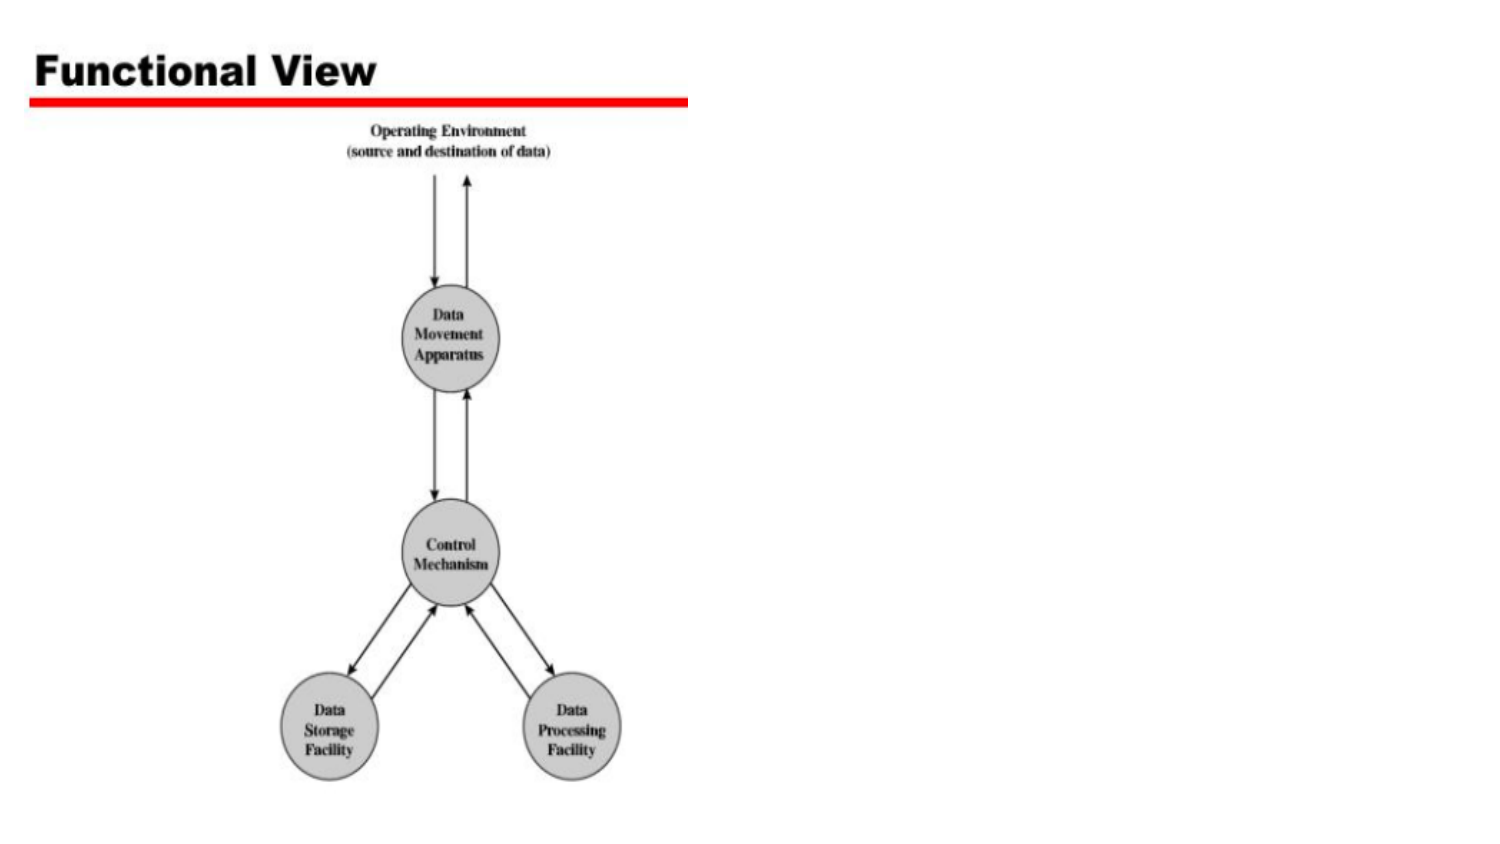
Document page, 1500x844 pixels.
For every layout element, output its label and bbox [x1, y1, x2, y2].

picture [24, 21, 688, 801]
